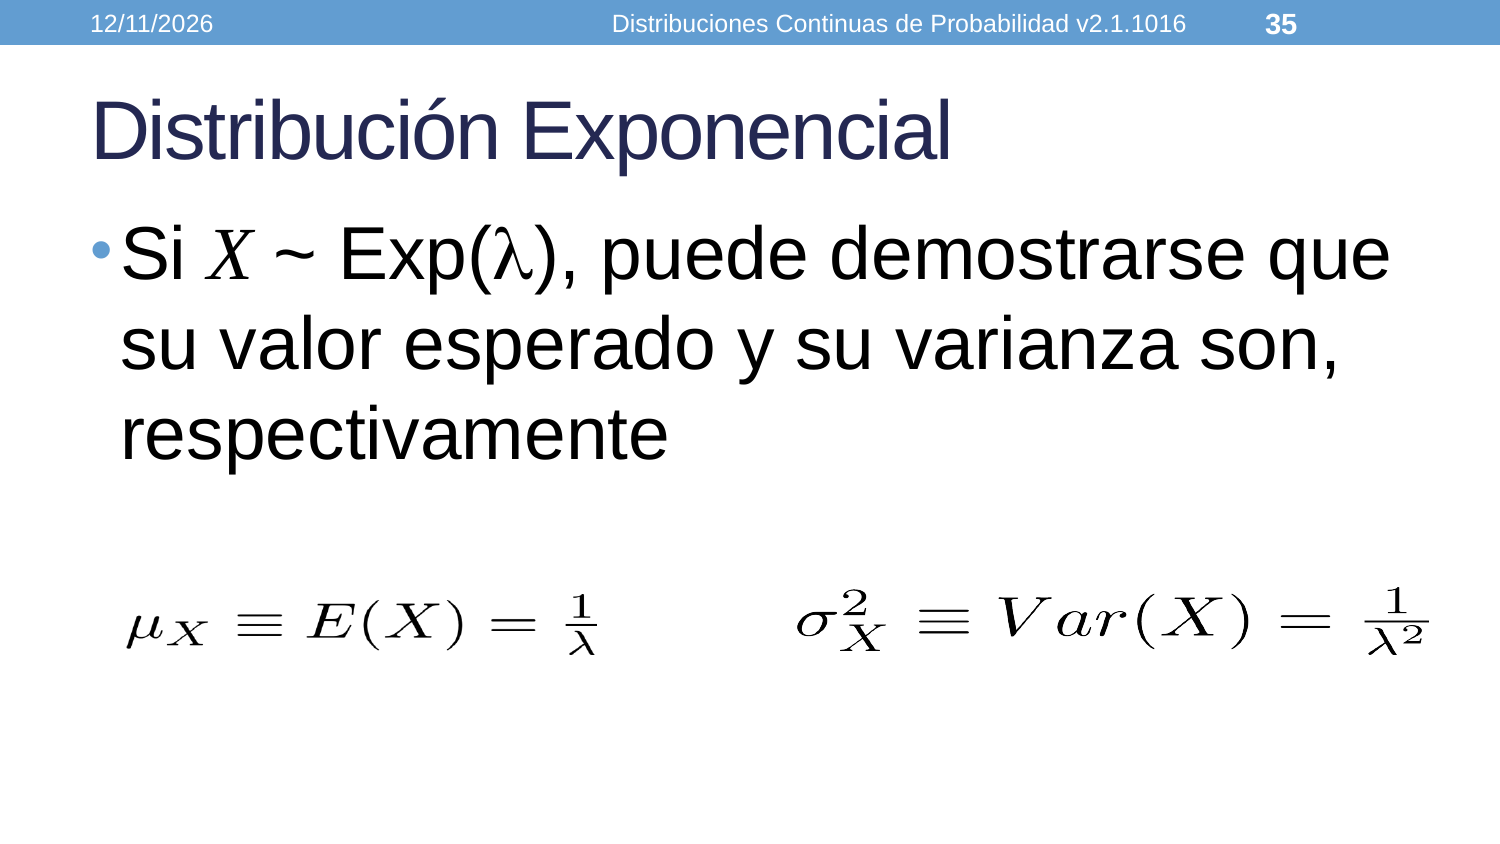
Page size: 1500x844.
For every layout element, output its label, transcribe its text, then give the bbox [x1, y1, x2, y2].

footer Distribuciones Continuas de Probabilidad v2.1.1016 [562, 2, 1238, 43]
picture [797, 586, 1429, 656]
title Distribución Exponencial [75, 65, 1425, 188]
picture [126, 594, 598, 656]
list Si X ~ Exp(), puede demostrarse que su valor esperado y su varianza son, respectivamente [75, 196, 1425, 797]
slide_number 35 [1250, 2, 1425, 43]
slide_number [75, 2, 550, 43]
